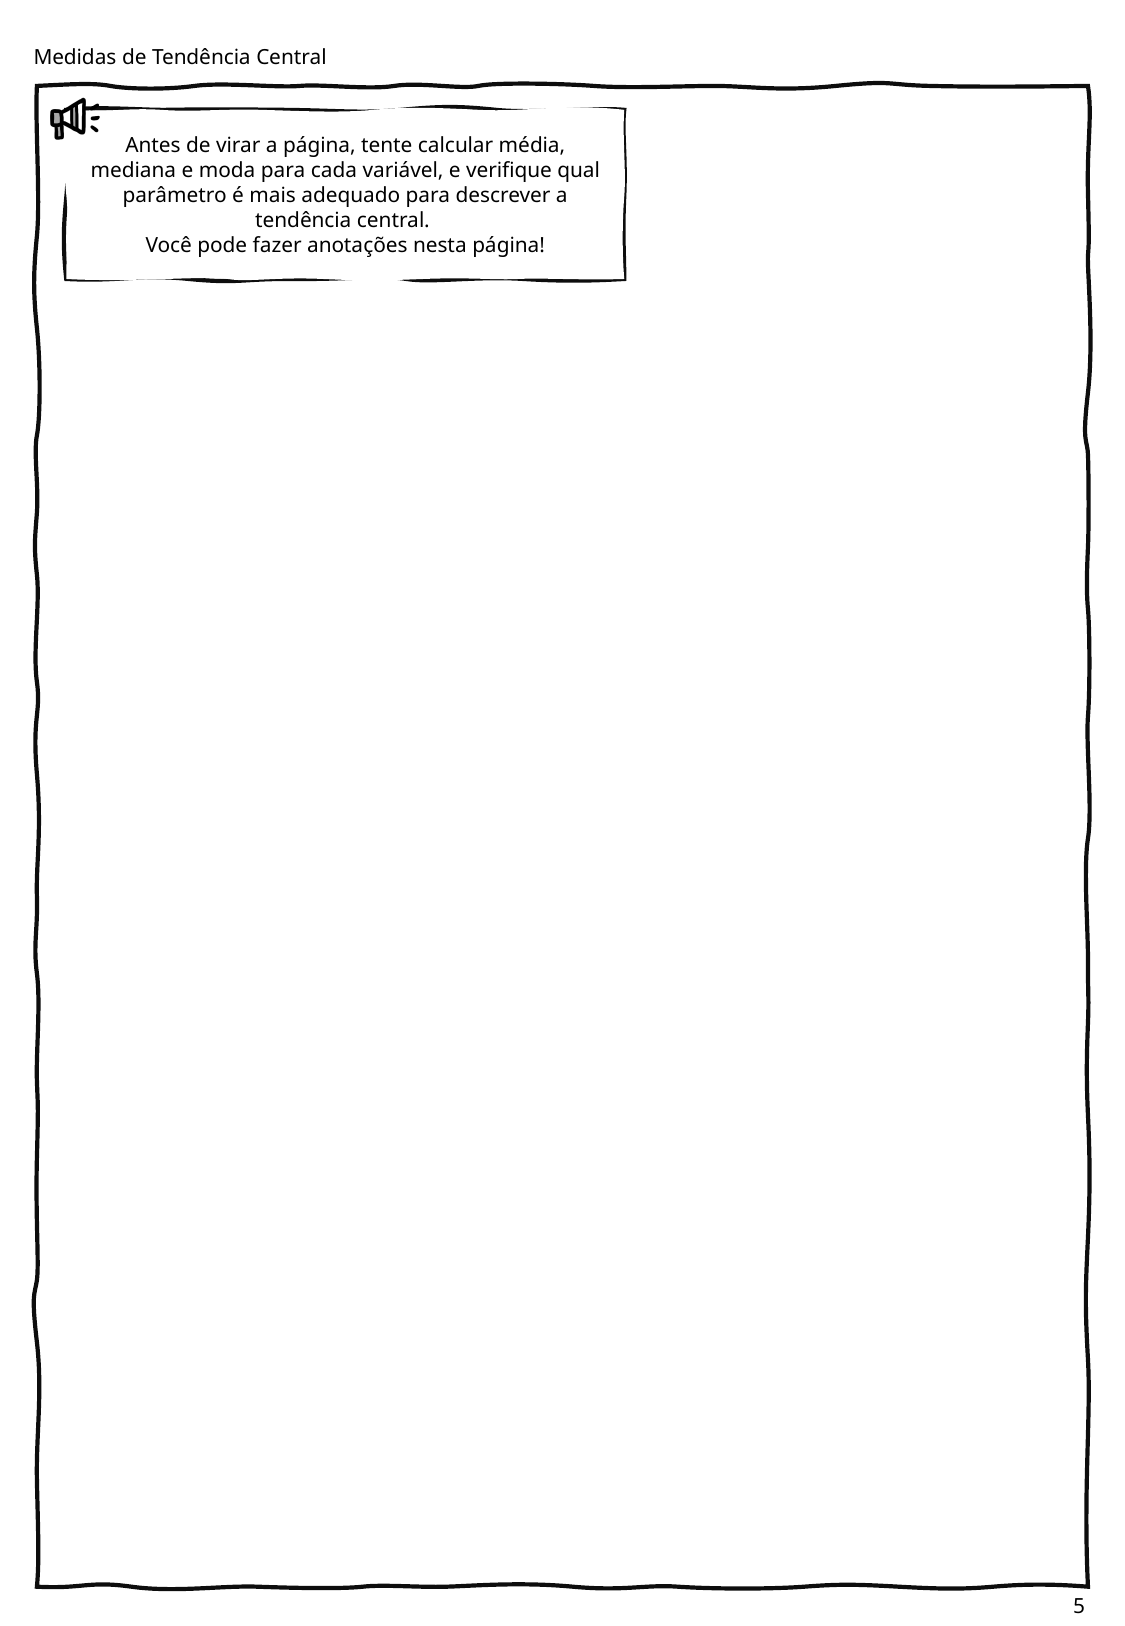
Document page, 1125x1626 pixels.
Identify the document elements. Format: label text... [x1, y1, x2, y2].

picture [49, 97, 101, 140]
text_box [32, 81, 1092, 1591]
title 5 [1058, 1339, 1100, 1625]
text_box Medidas de Tendência Central [18, 36, 356, 77]
